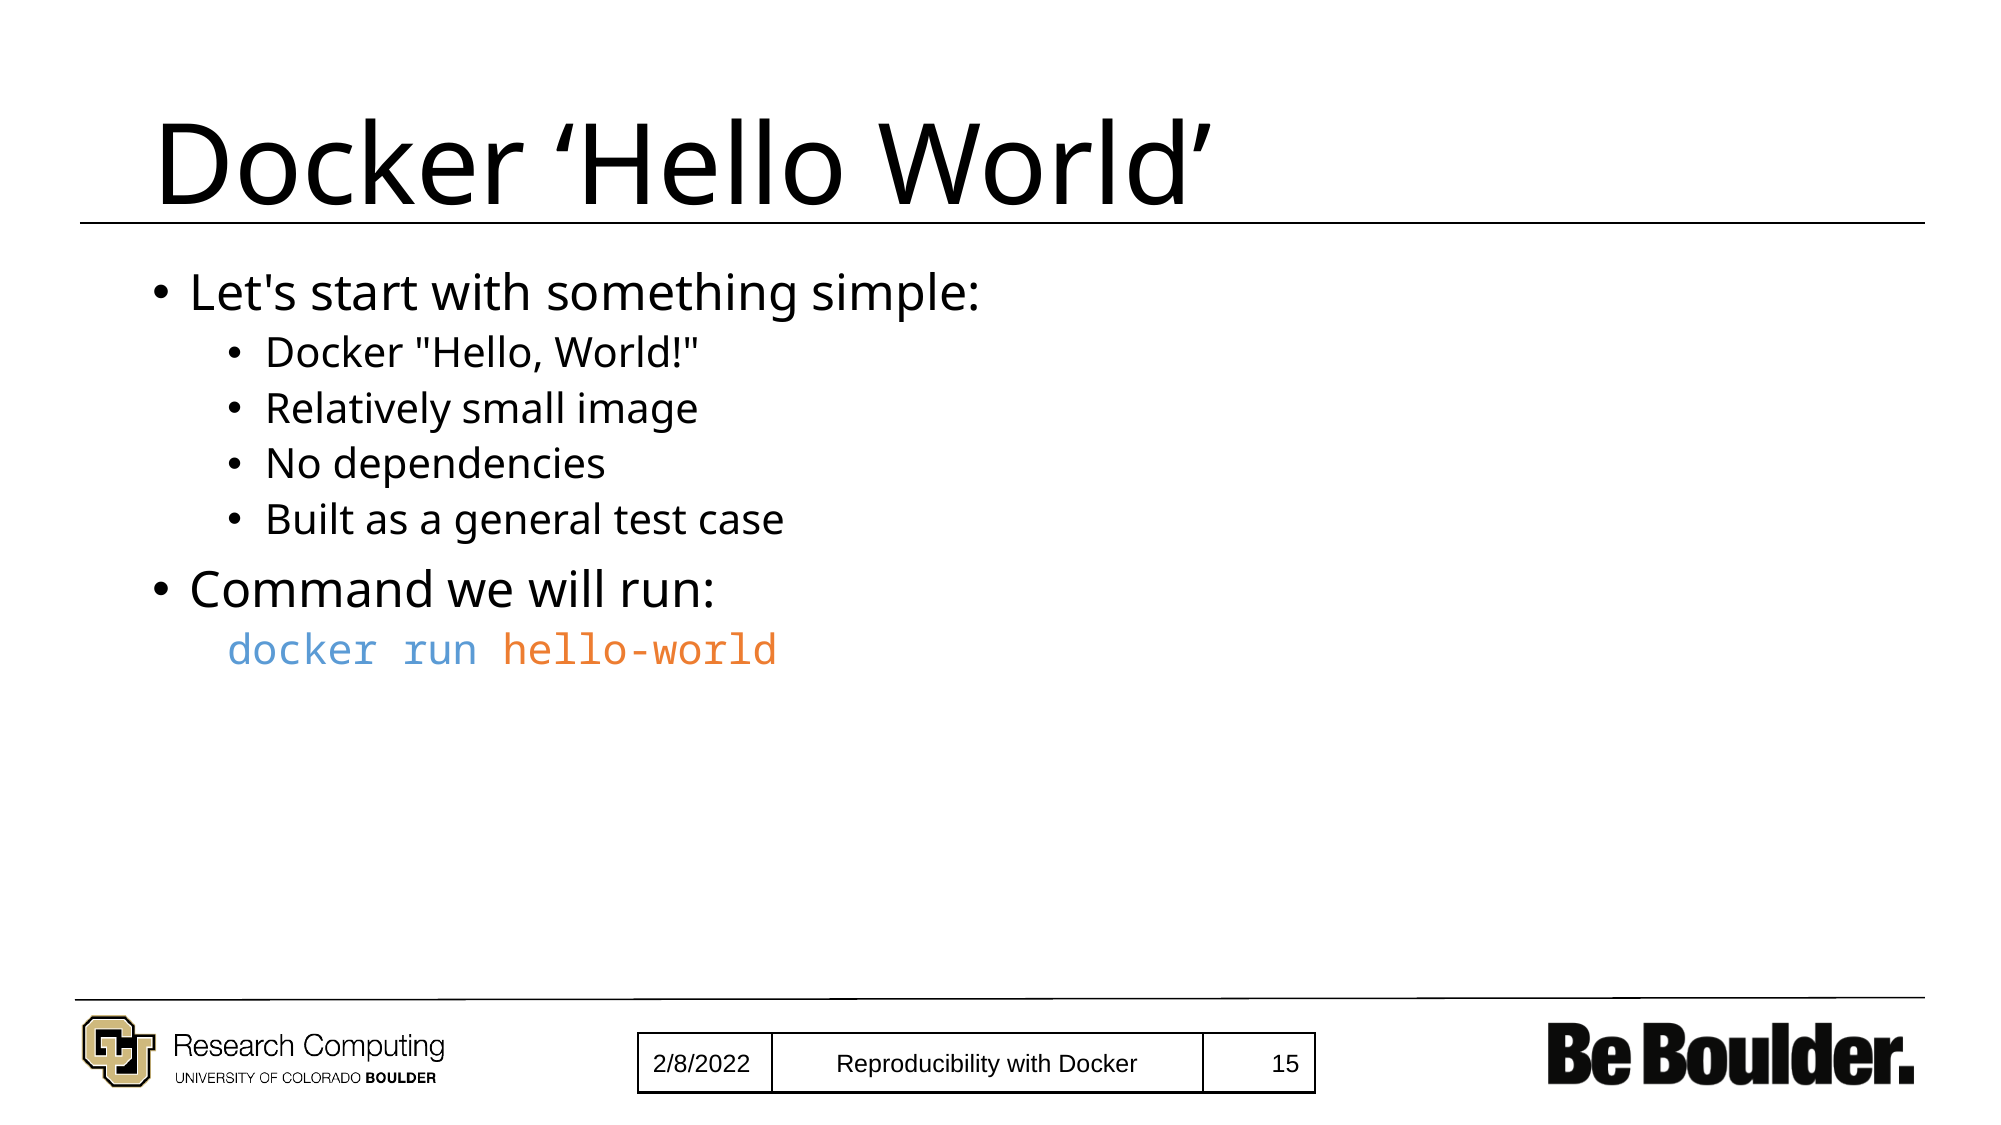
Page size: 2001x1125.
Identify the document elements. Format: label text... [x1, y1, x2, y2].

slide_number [637, 1032, 771, 1094]
list Let's start with something simple: Docker "Hello, World!" Relatively small image No dependencies Built as a general test case Command we will run: docker run hello-world [137, 260, 1863, 943]
picture [1524, 1015, 1938, 1088]
slide_number ‹#› [1202, 1032, 1316, 1094]
footer Reproducibility with Docker [771, 1032, 1202, 1094]
picture [81, 1015, 444, 1088]
title Docker ‘Hello World’ [137, 59, 1863, 260]
